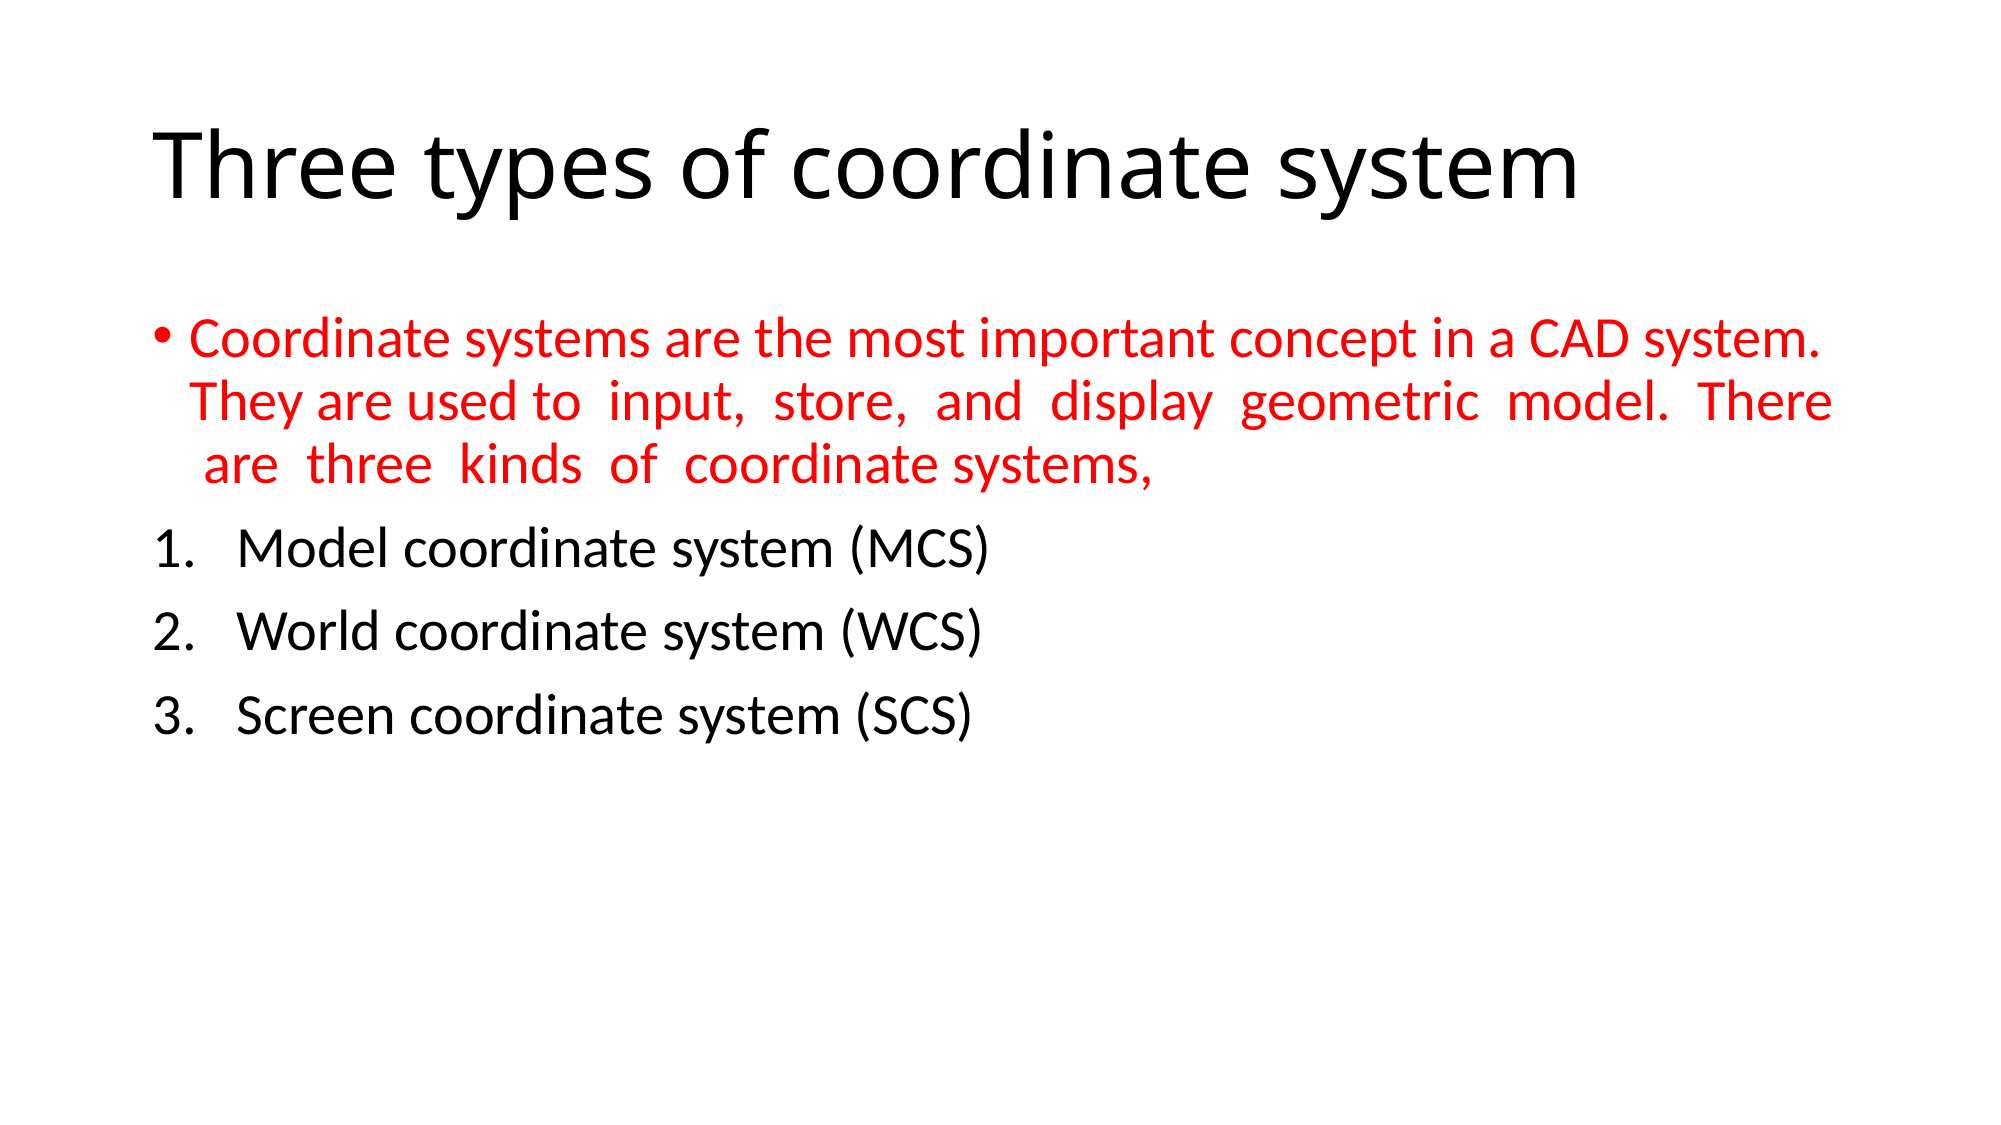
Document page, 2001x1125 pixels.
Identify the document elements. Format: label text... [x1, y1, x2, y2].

title Three types of coordinate system [137, 59, 1863, 278]
list Coordinate systems are the most important concept in a CAD system. They are used to input, store, and display geometric model. There are three kinds of coordinate systems, Model coordinate system (MCS) World coordinate system (WCS) Screen coordinate system (SCS) [137, 299, 1863, 1014]
